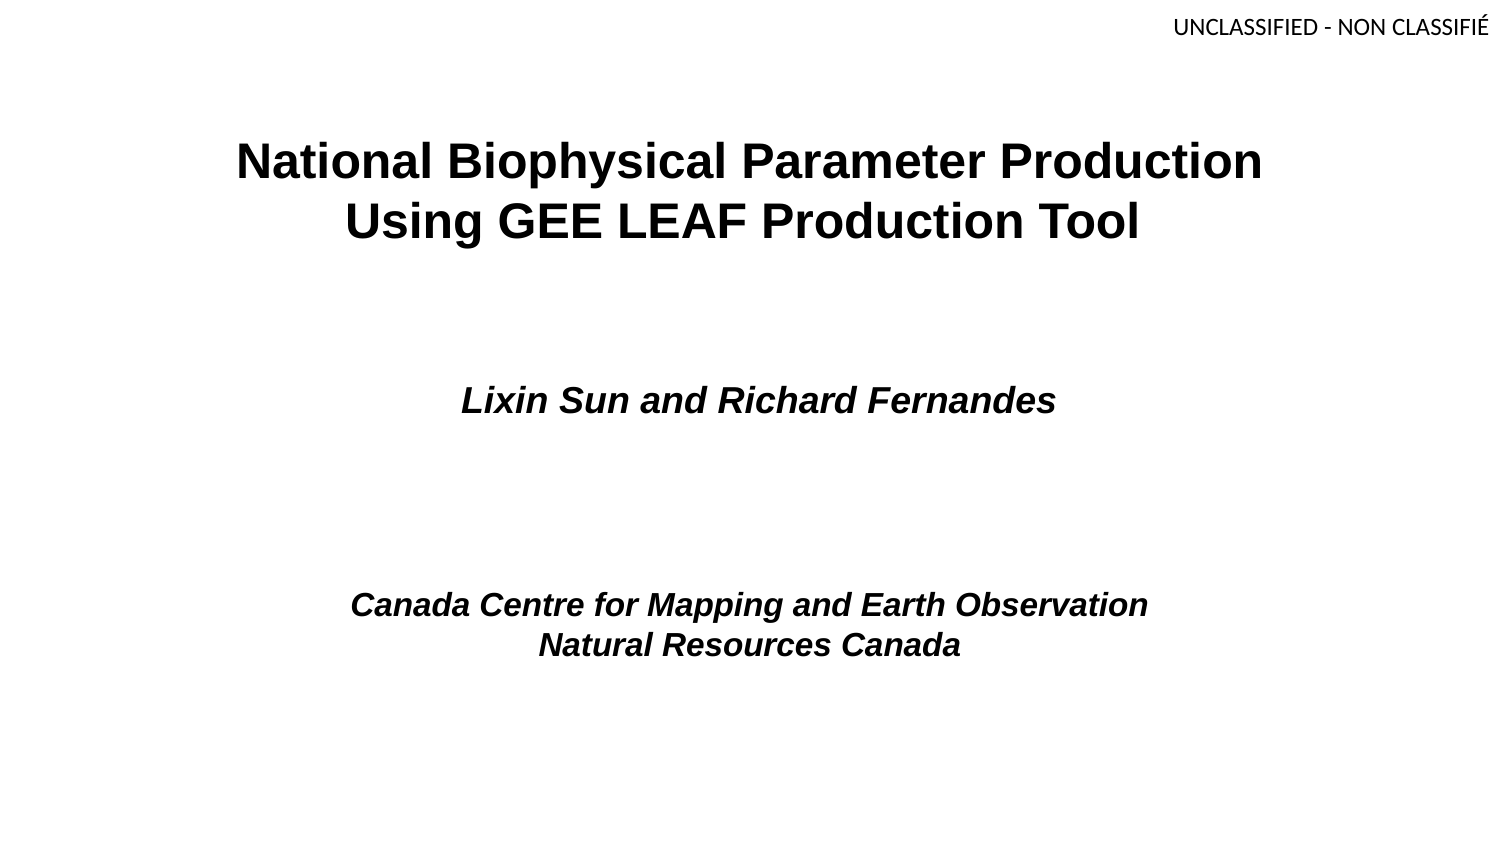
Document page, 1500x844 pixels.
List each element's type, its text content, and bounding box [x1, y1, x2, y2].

title National Biophysical Parameter Production Using GEE LEAF Production Tool [51, 88, 1449, 324]
subtitle Lixin Sun and Richard Fernandes [51, 361, 1449, 451]
text_box Canada Centre for Mapping and Earth Observation Natural Resources Canada [335, 576, 1165, 671]
